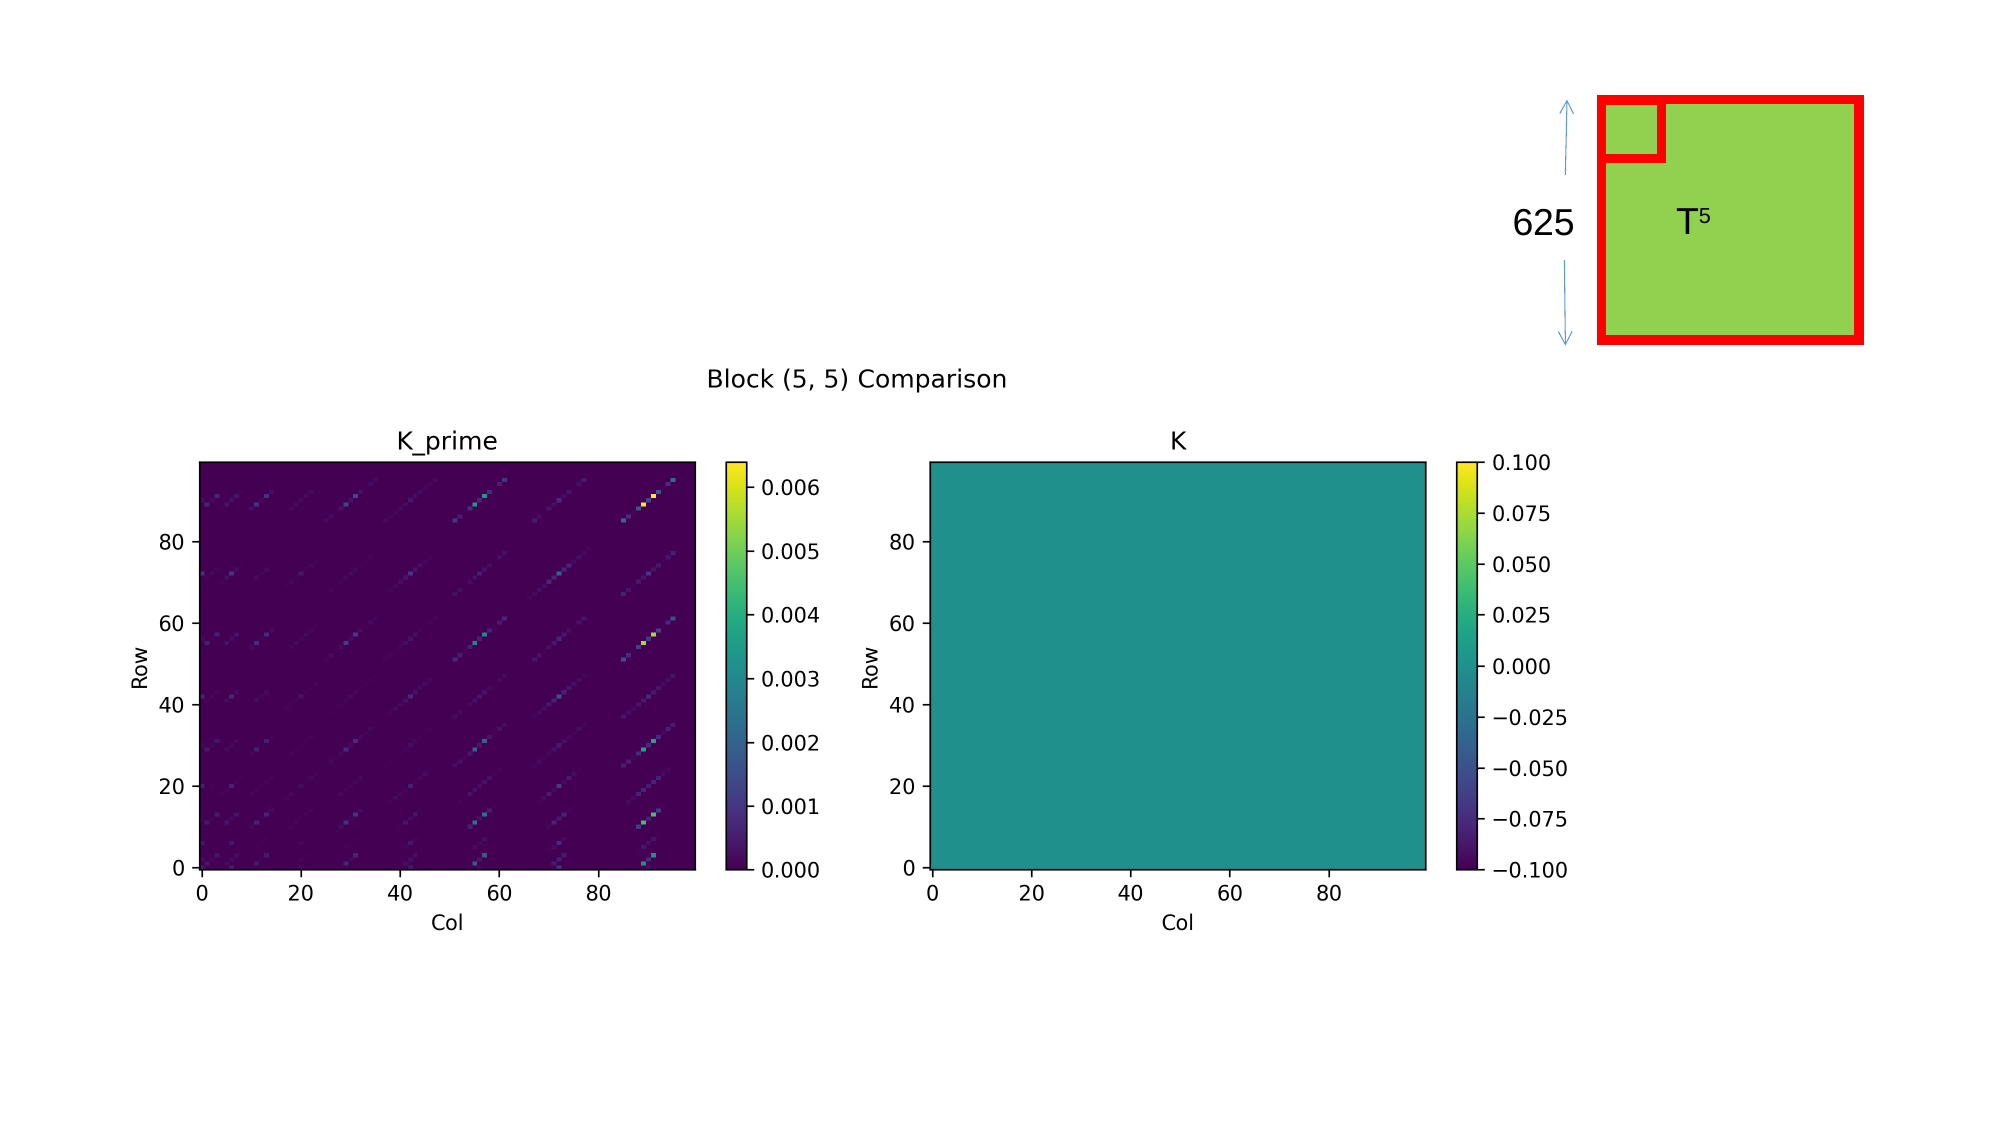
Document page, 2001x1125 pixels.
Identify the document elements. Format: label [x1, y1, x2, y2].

text_box [1497, 99, 1860, 346]
picture [106, 356, 1607, 957]
